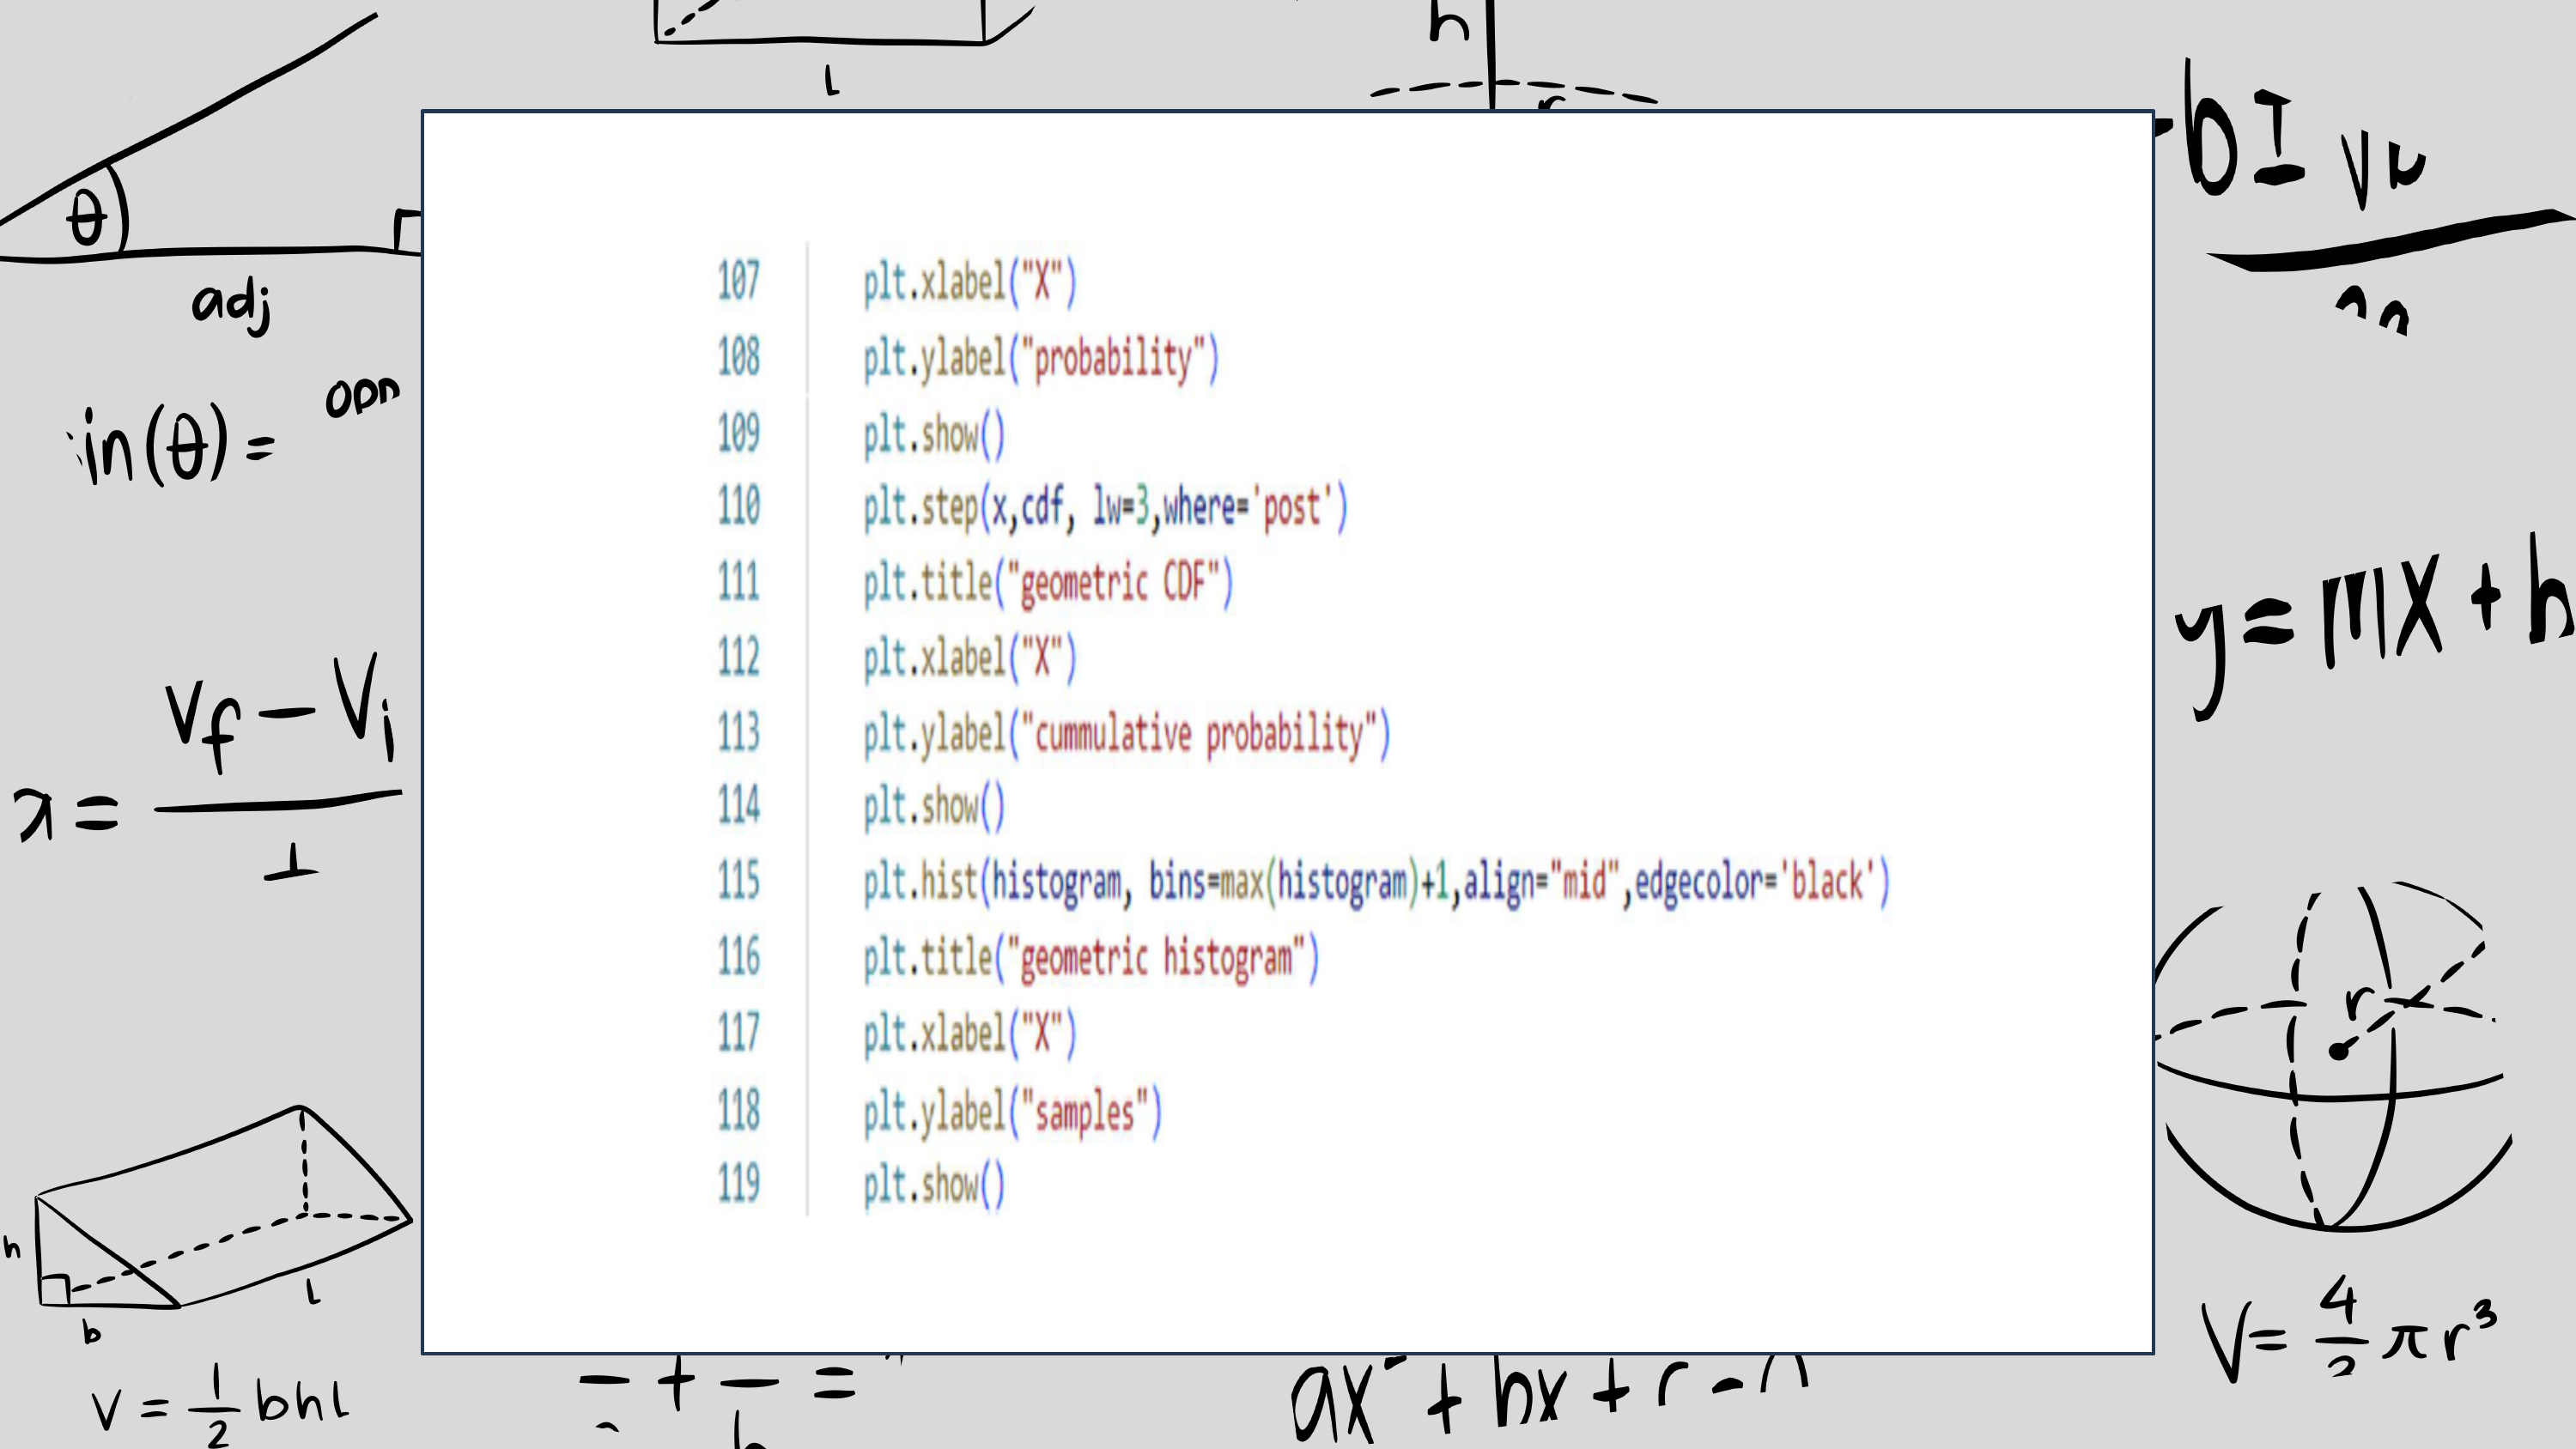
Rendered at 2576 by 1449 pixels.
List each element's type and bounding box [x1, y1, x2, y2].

text_box [2172, 527, 2576, 723]
text_box [0, 0, 421, 528]
text_box [619, 0, 1038, 109]
text_box [0, 650, 414, 921]
text_box [2155, 870, 2542, 1396]
text_box [3, 1105, 414, 1449]
text_box [421, 109, 2155, 1355]
text_box [1967, 0, 2576, 397]
picture [709, 230, 1903, 1233]
text_box [1287, 1355, 1810, 1449]
text_box [570, 1355, 904, 1449]
text_box [1296, 0, 1665, 109]
